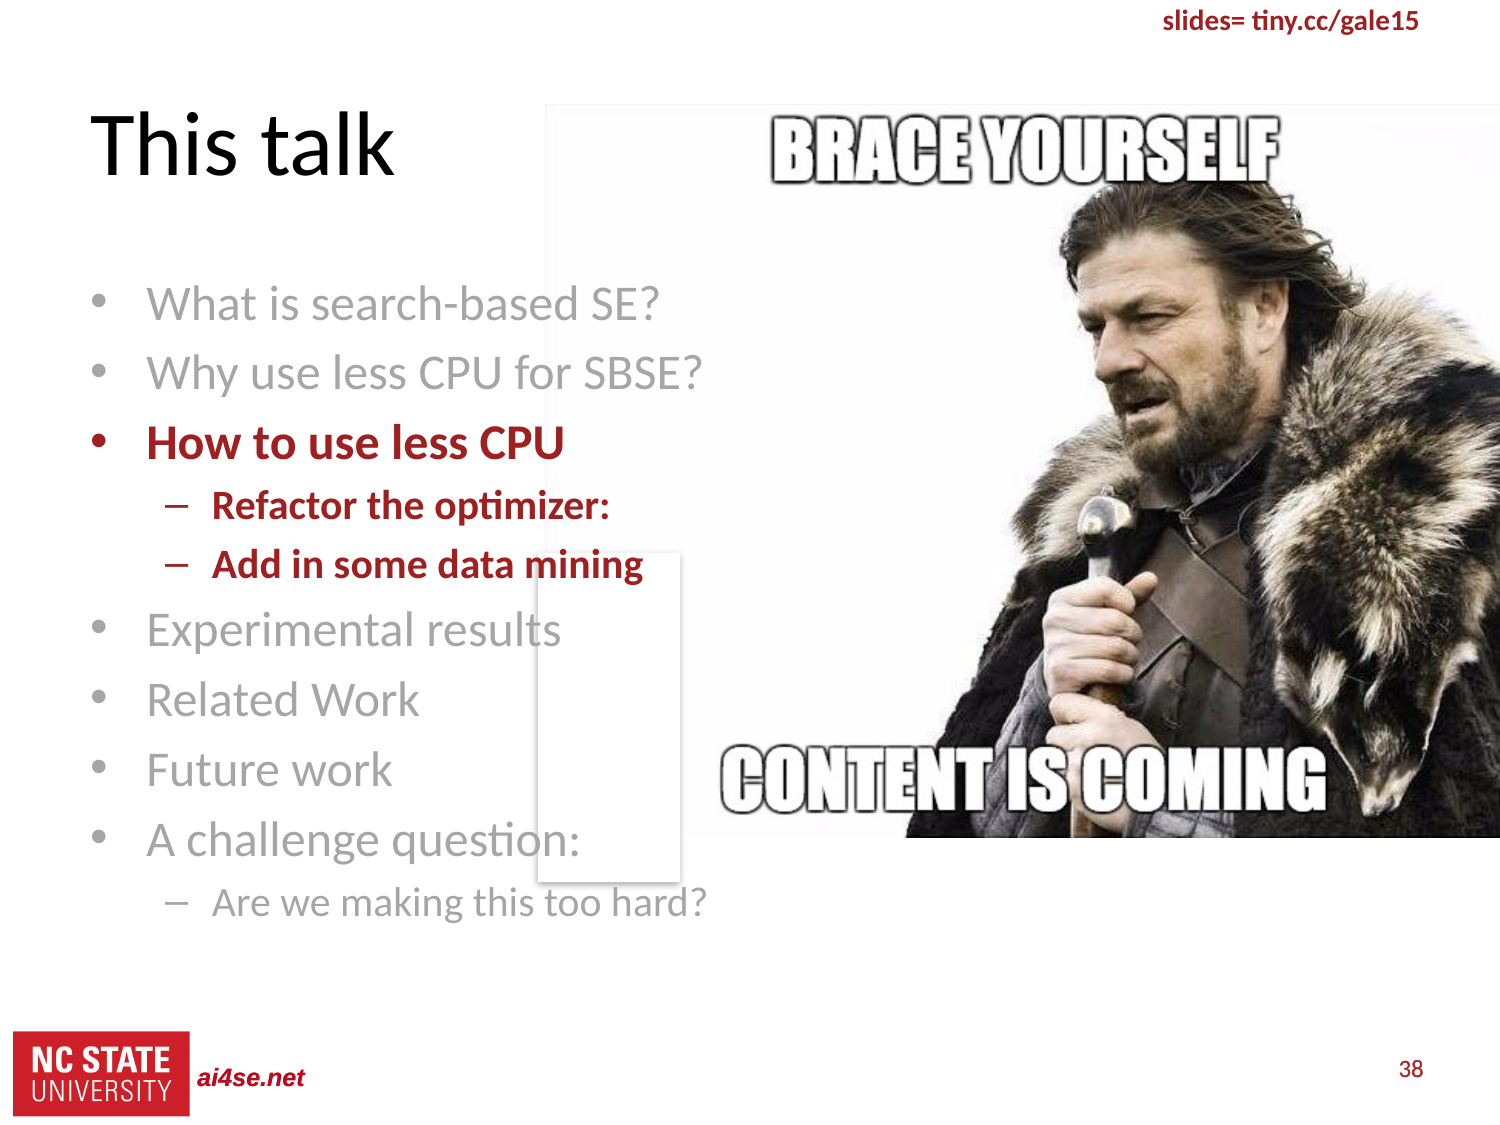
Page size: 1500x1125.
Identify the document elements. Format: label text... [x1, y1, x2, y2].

list What is search-based SE? Why use less CPU for SBSE? How to use less CPU Refactor the optimizer: Add in some data mining Experimental results Related Work Future work A challenge question: Are we making this too hard? [75, 262, 770, 1005]
text_box ai4se.net [196, 1054, 327, 1099]
title This talk [75, 45, 1425, 233]
picture [13, 1029, 192, 1118]
picture [545, 103, 1500, 838]
